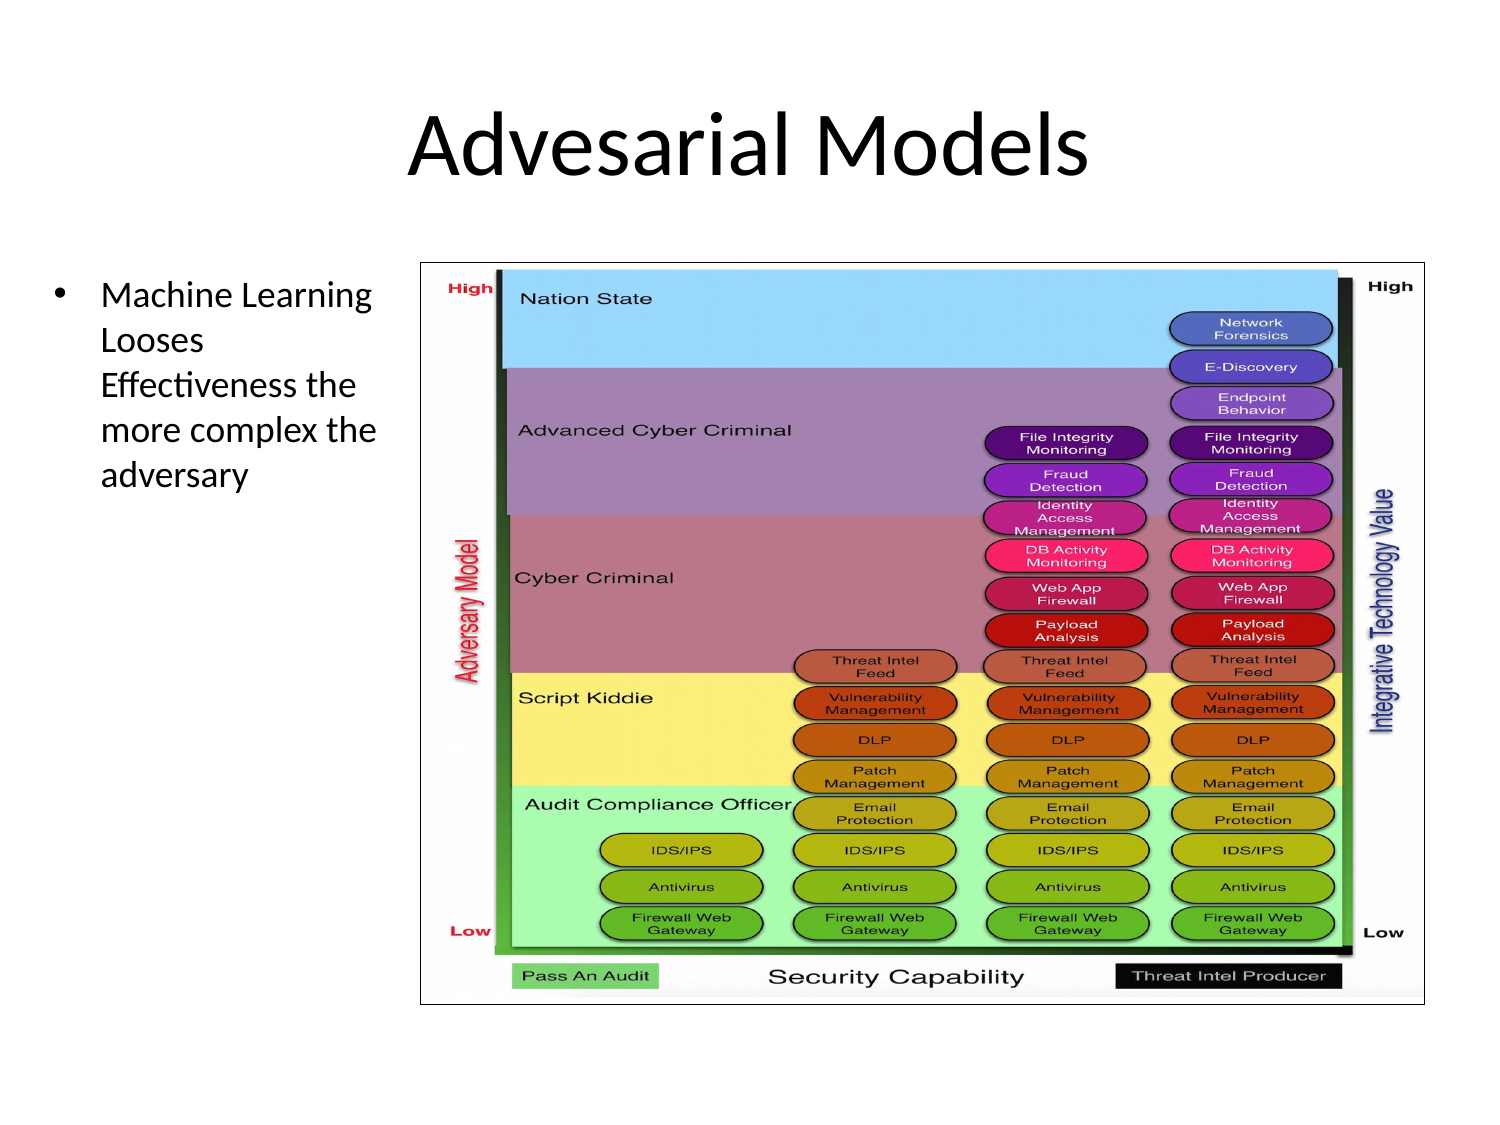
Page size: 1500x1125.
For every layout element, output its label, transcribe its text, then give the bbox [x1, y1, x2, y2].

picture [420, 262, 1426, 1006]
title Advesarial Models [75, 45, 1425, 233]
text_box Machine Learning Looses Effectiveness the more complex the adversary [39, 262, 400, 502]
